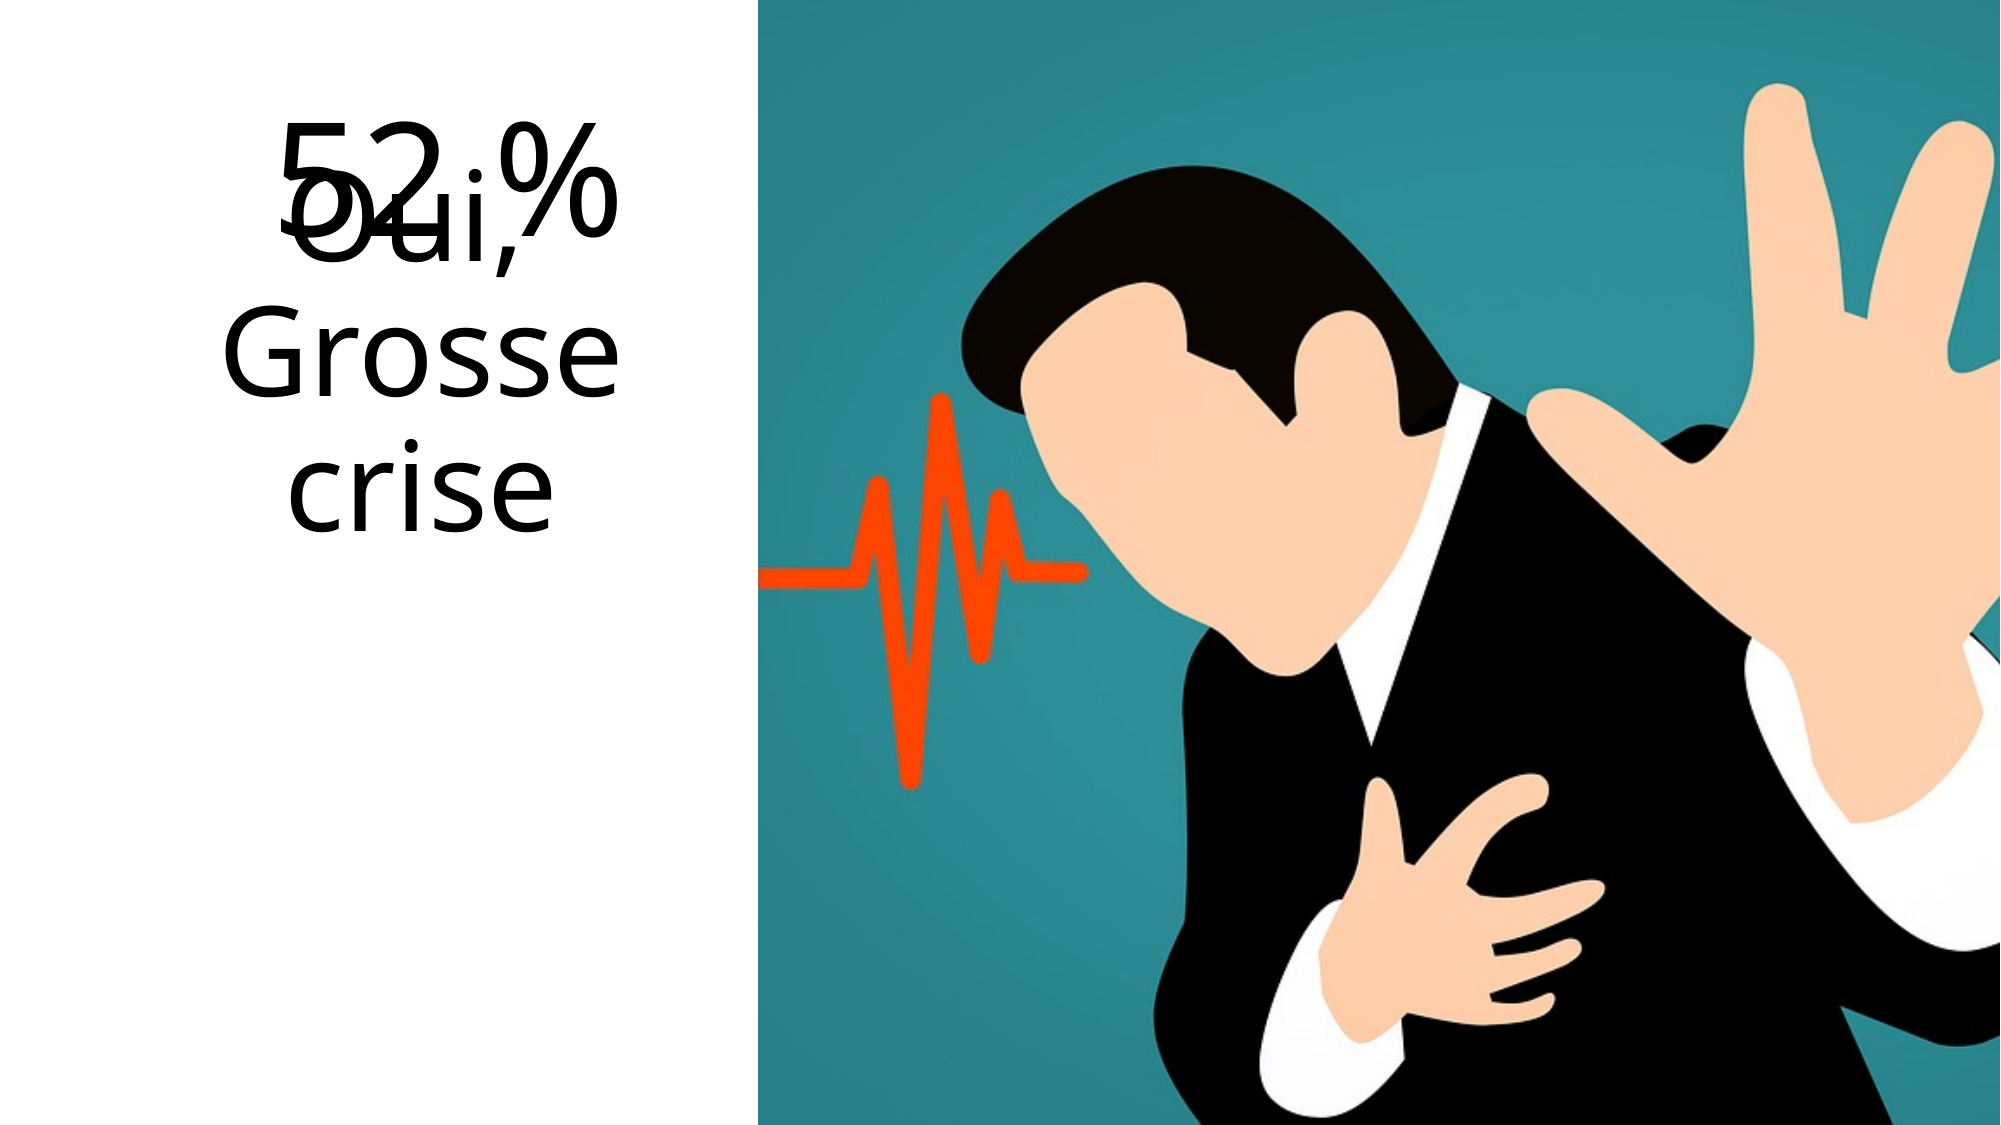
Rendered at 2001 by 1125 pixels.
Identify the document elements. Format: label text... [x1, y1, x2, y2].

picture [758, 0, 2000, 1125]
text_box 52 % [220, 0, 677, 278]
text_box Oui, Grosse crise [50, 288, 758, 566]
